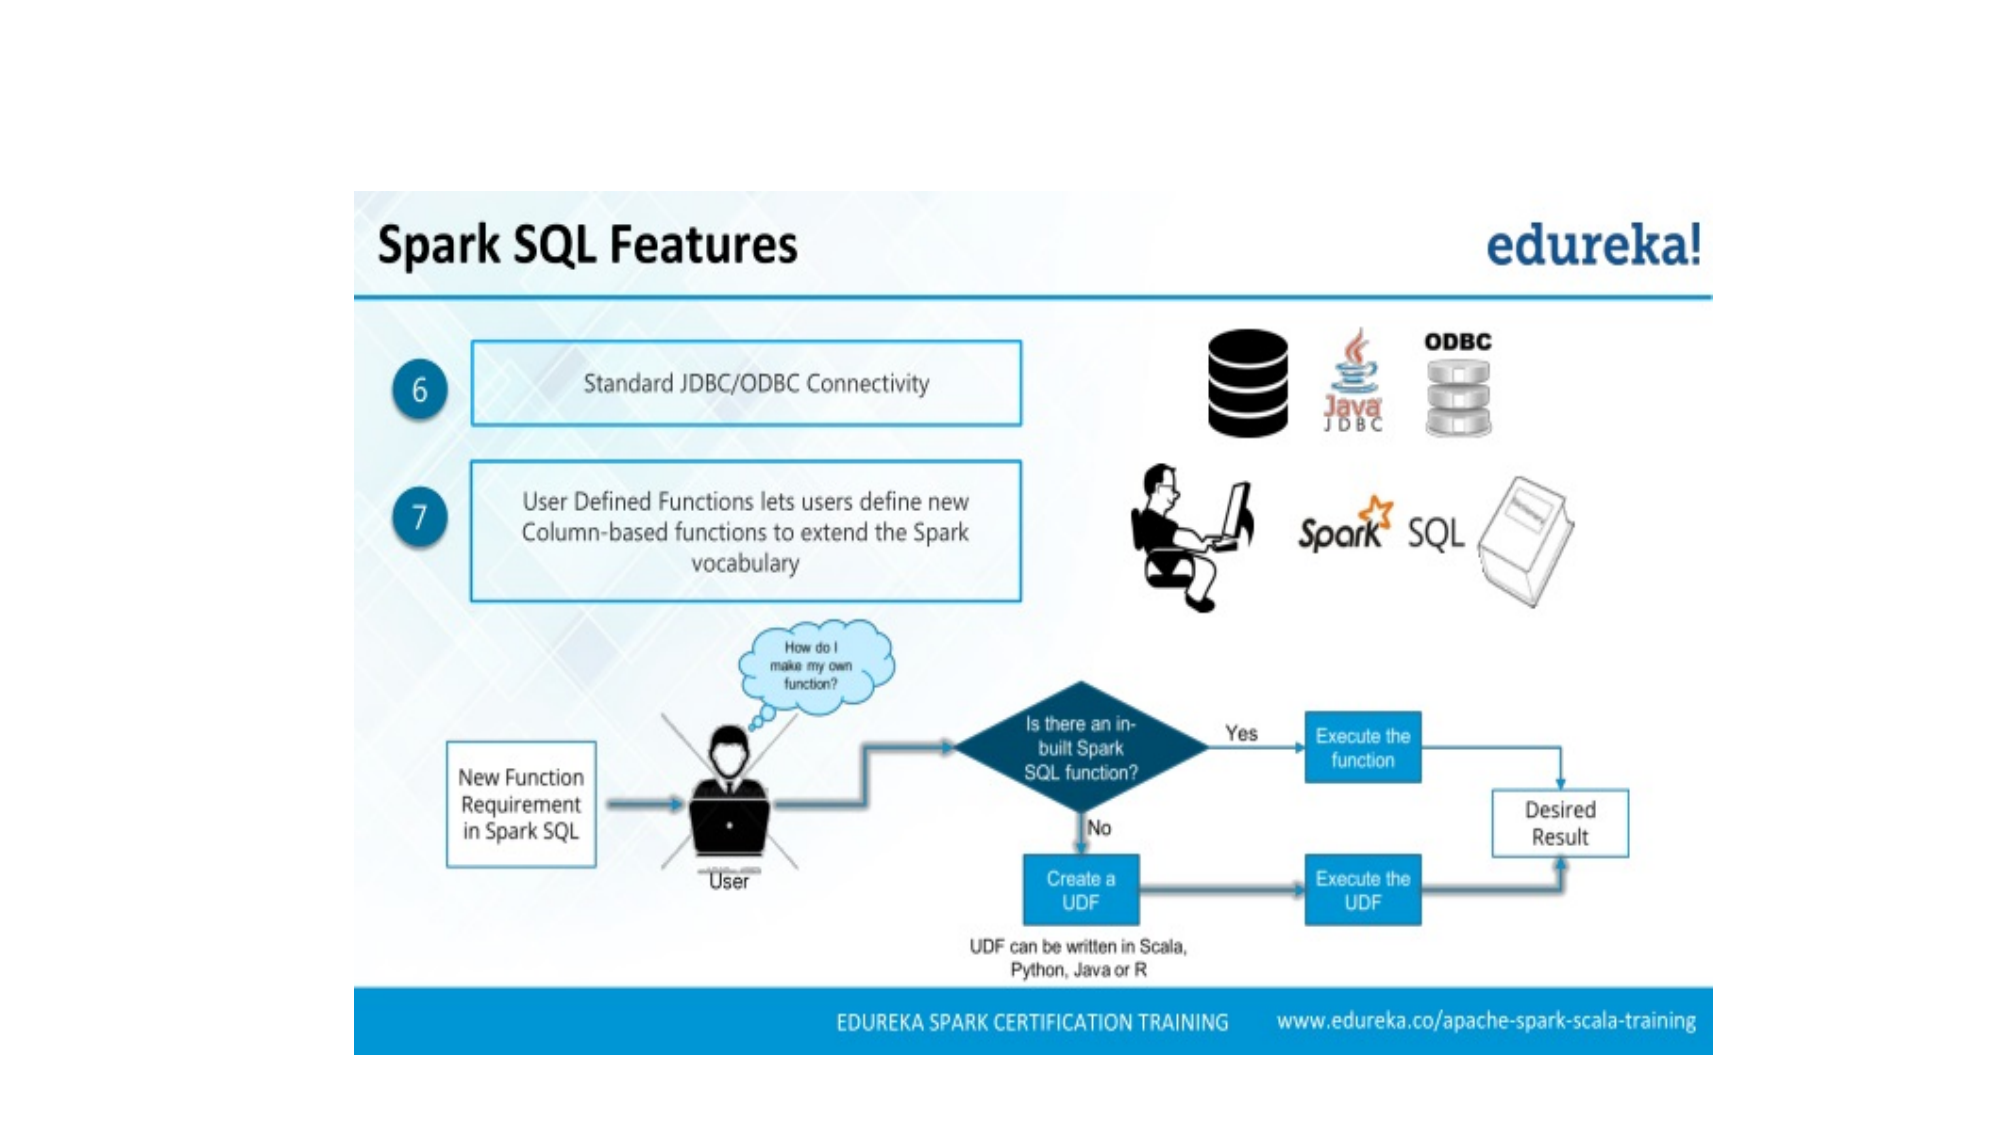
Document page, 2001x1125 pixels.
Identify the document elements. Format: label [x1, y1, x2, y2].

picture [354, 191, 1713, 989]
picture [837, 1014, 923, 1031]
picture [1277, 1015, 1325, 1029]
picture [994, 1013, 1132, 1031]
picture [1328, 1010, 1697, 1034]
picture [930, 1014, 988, 1031]
picture [1138, 1014, 1229, 1031]
